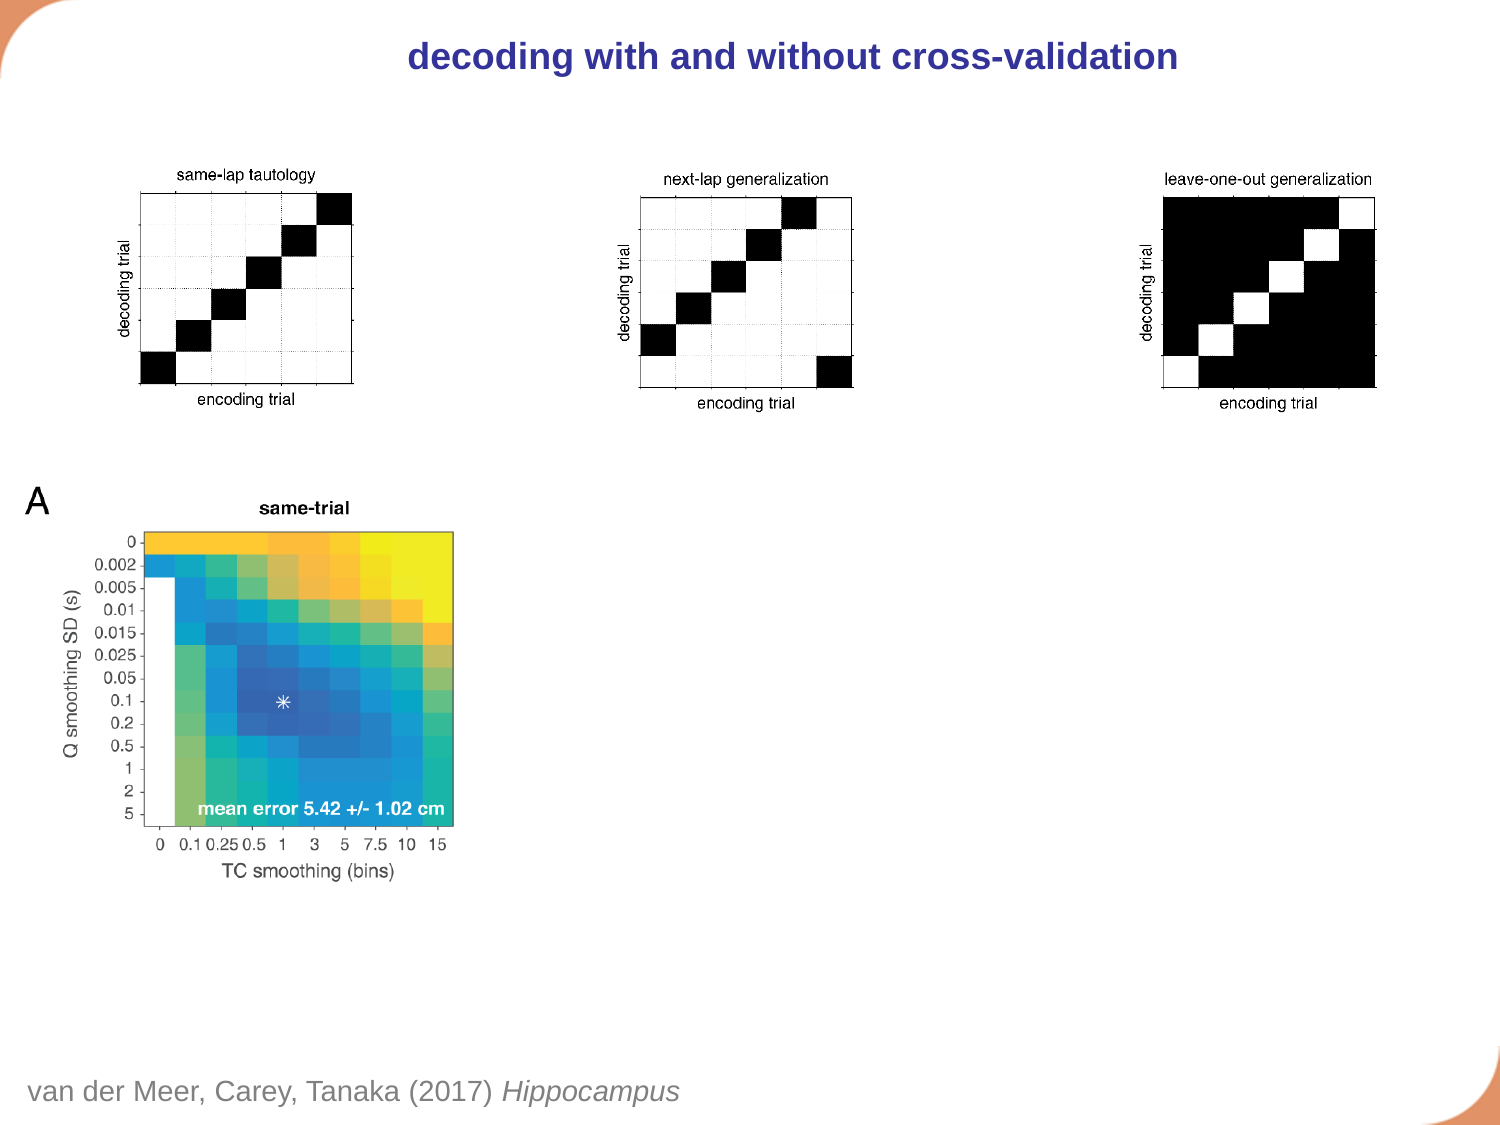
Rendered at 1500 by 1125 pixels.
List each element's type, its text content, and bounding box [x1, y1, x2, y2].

text_box van der Meer, Carey, Tanaka (2017) Hippocampus [12, 1065, 725, 1116]
picture [1112, 149, 1413, 425]
picture [587, 149, 876, 426]
picture [1421, 1046, 1500, 1125]
picture [87, 149, 376, 426]
picture [0, 0, 79, 79]
picture [24, 481, 501, 883]
text_box decoding with and without cross-validation [149, 24, 1438, 85]
